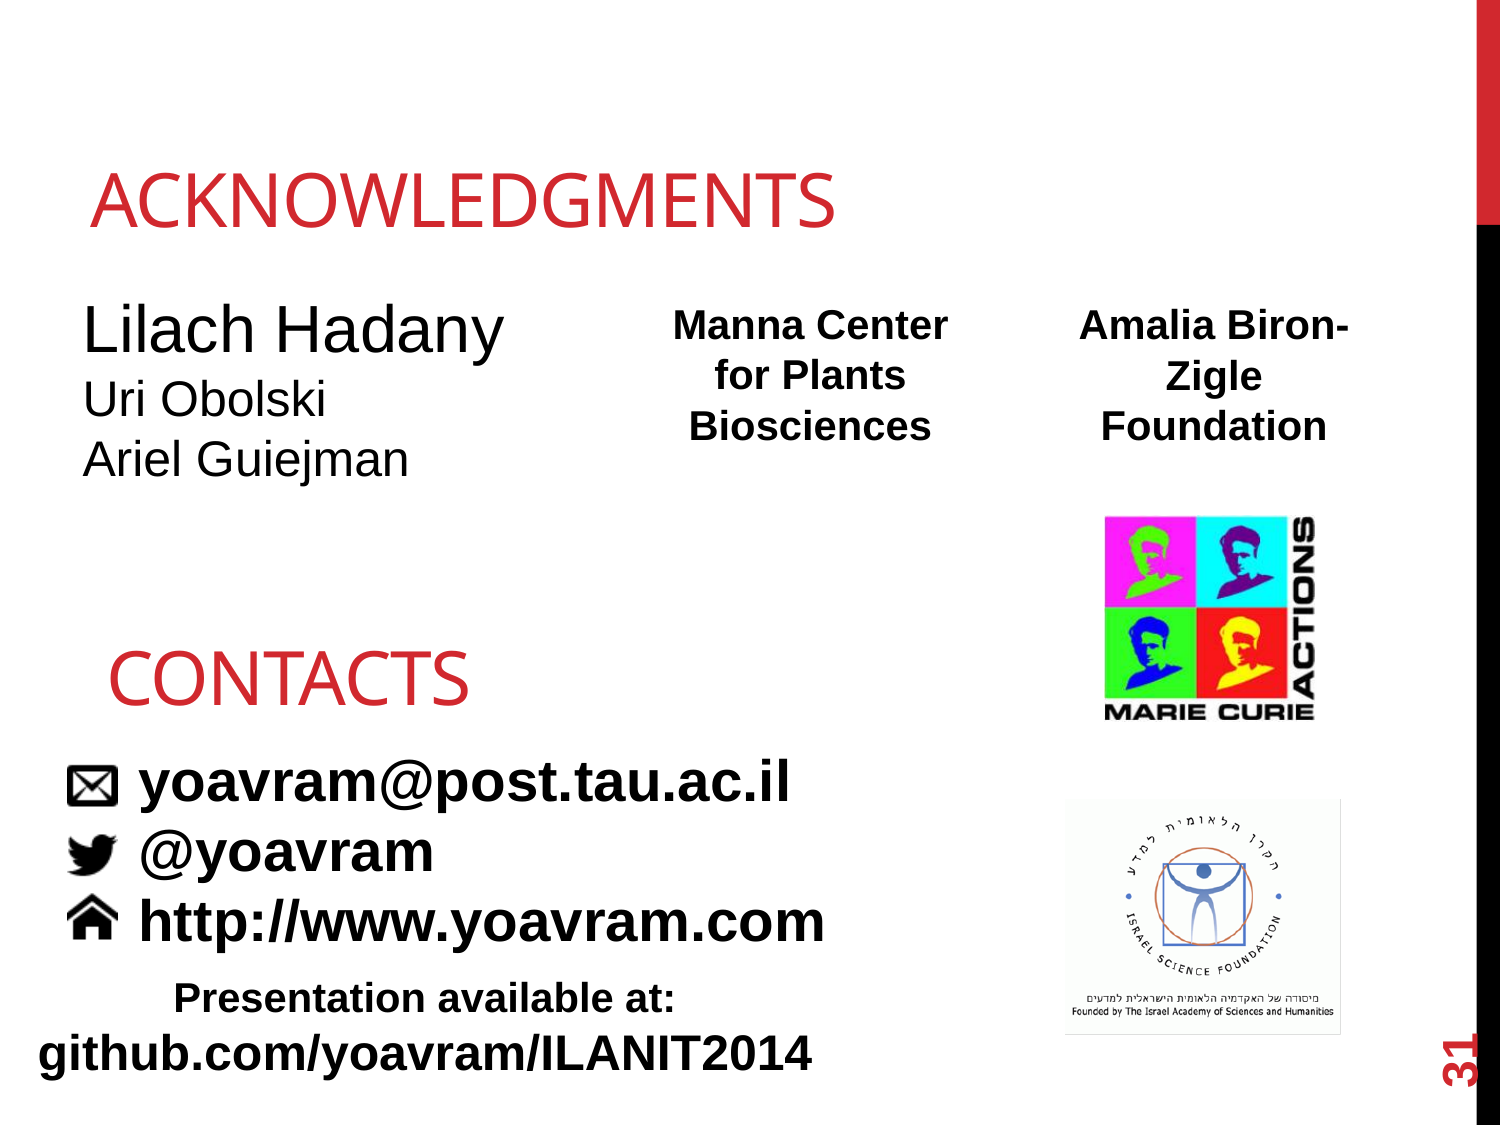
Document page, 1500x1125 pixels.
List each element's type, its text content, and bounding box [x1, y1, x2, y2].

picture [1103, 514, 1317, 723]
slide_number 31 [1427, 887, 1488, 1104]
text_box Presentation available at: github.com/yoavram/ILANIT2014 [0, 963, 892, 1046]
picture [1064, 798, 1342, 1036]
title Acknowledgments [75, 25, 1025, 250]
text_box Manna Center for Plants Biosciences [646, 290, 975, 456]
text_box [67, 735, 875, 964]
text_box Lilach Hadany Uri Obolski Ariel Guiejman [67, 278, 812, 539]
text_box Contacts [91, 503, 1041, 729]
list Amalia Biron-Zigle Foundation [1041, 290, 1388, 504]
